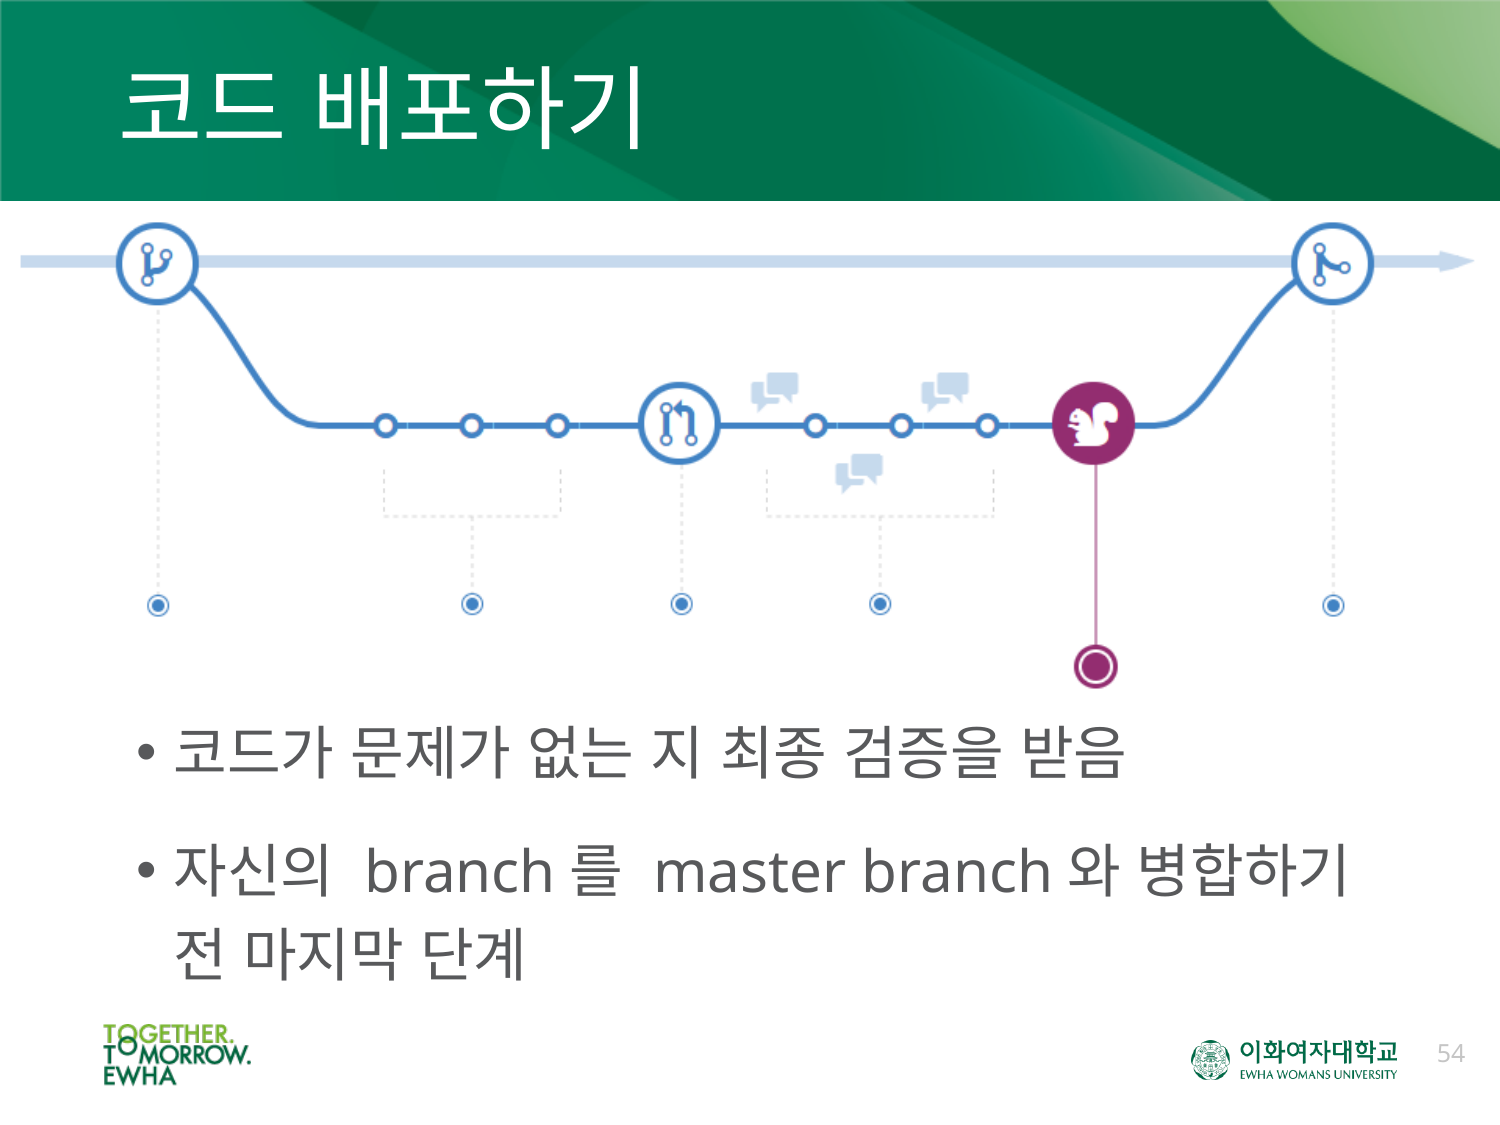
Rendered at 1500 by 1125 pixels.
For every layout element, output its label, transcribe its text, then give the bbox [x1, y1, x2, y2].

slide_number 54 [1142, 1024, 1481, 1085]
picture [103, 1024, 251, 1087]
title 코드 배포하기 [103, 4, 1397, 207]
picture [0, 0, 1500, 201]
text_box 코드가 문제가 없는 지 최종 검증을 받음 자신의 branch를 master branch와 병합하기 전 마지막 단계 [121, 706, 1415, 1048]
picture [9, 207, 1490, 706]
